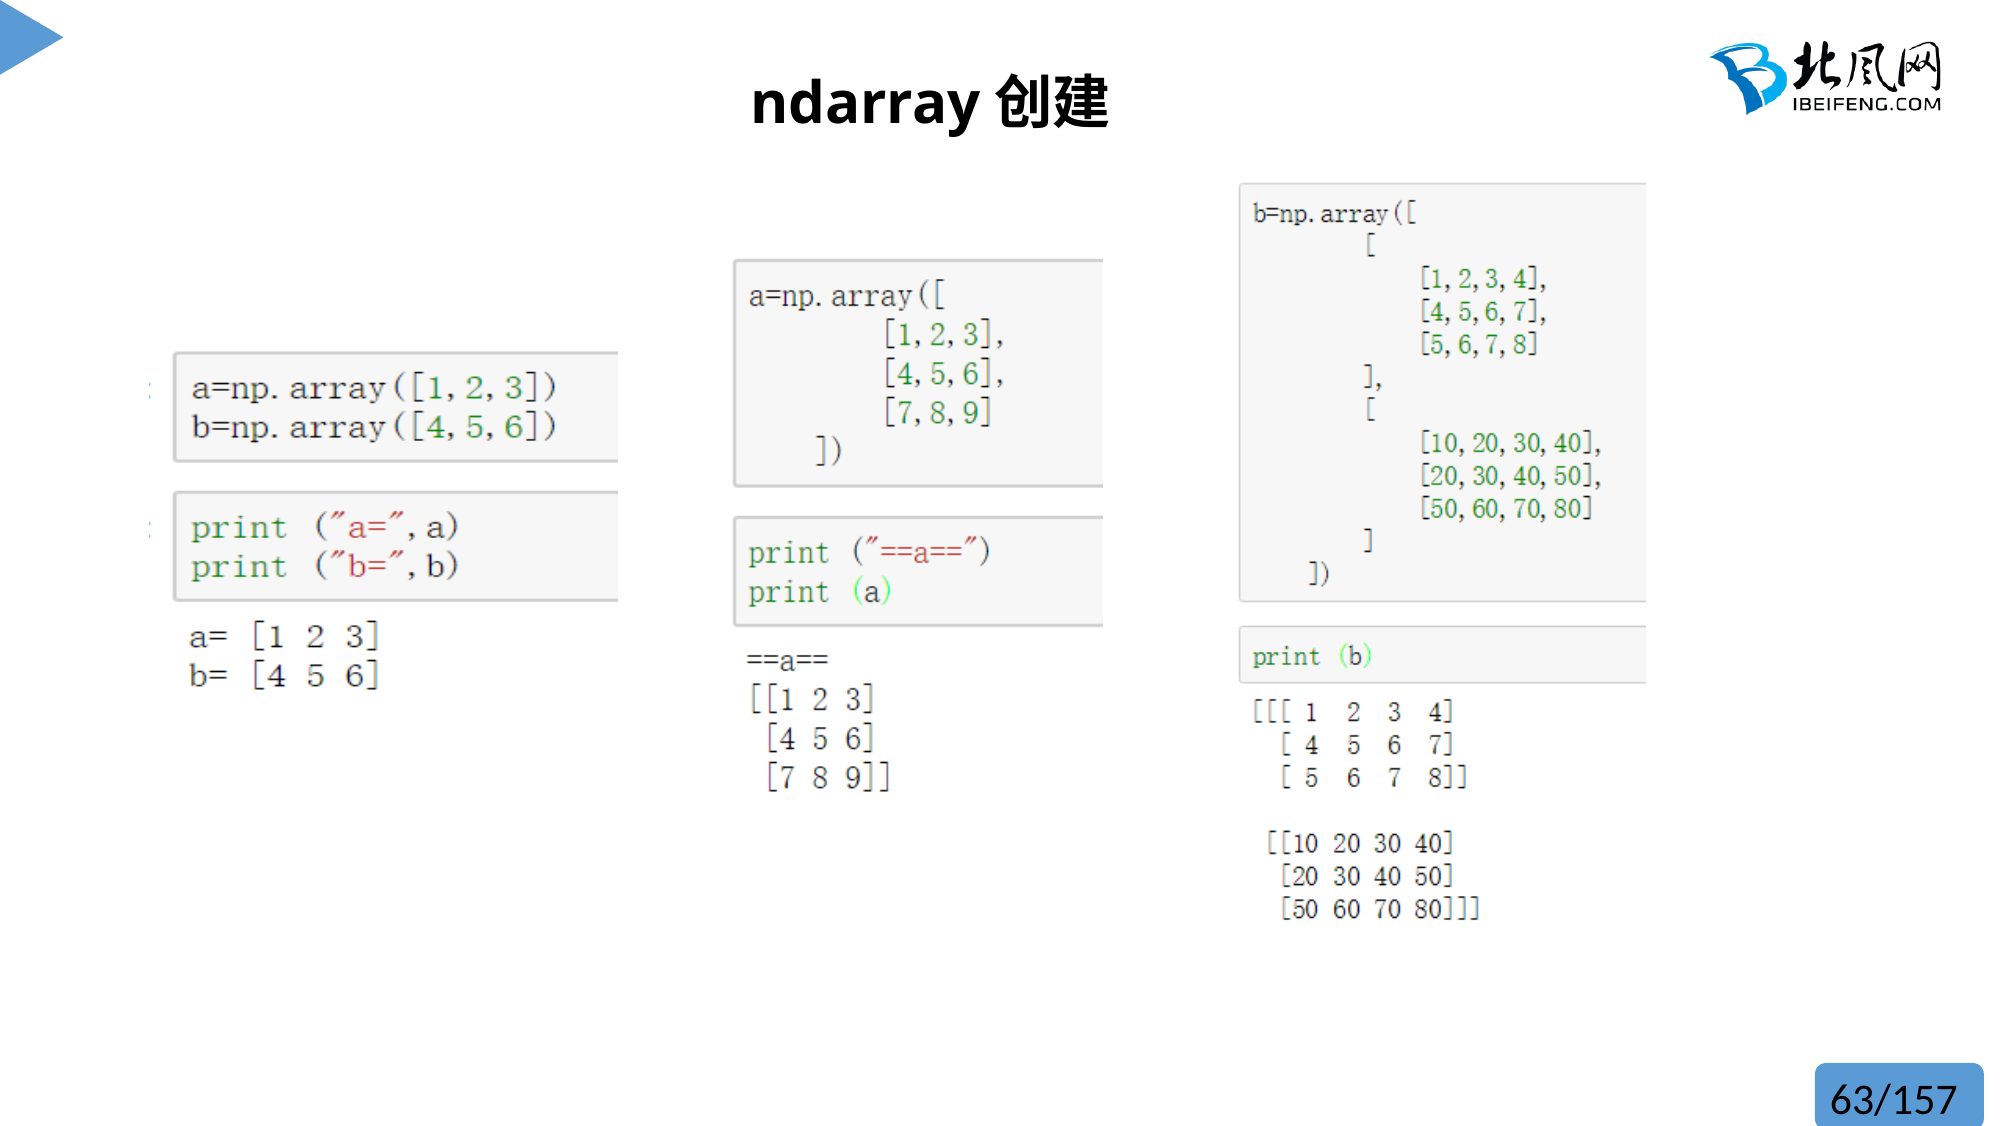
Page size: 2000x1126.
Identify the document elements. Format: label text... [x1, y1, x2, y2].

picture [1225, 166, 1646, 931]
picture [149, 333, 618, 707]
picture [1700, 32, 1950, 117]
title ndarray创建 [255, 42, 1606, 167]
picture [716, 231, 1103, 809]
